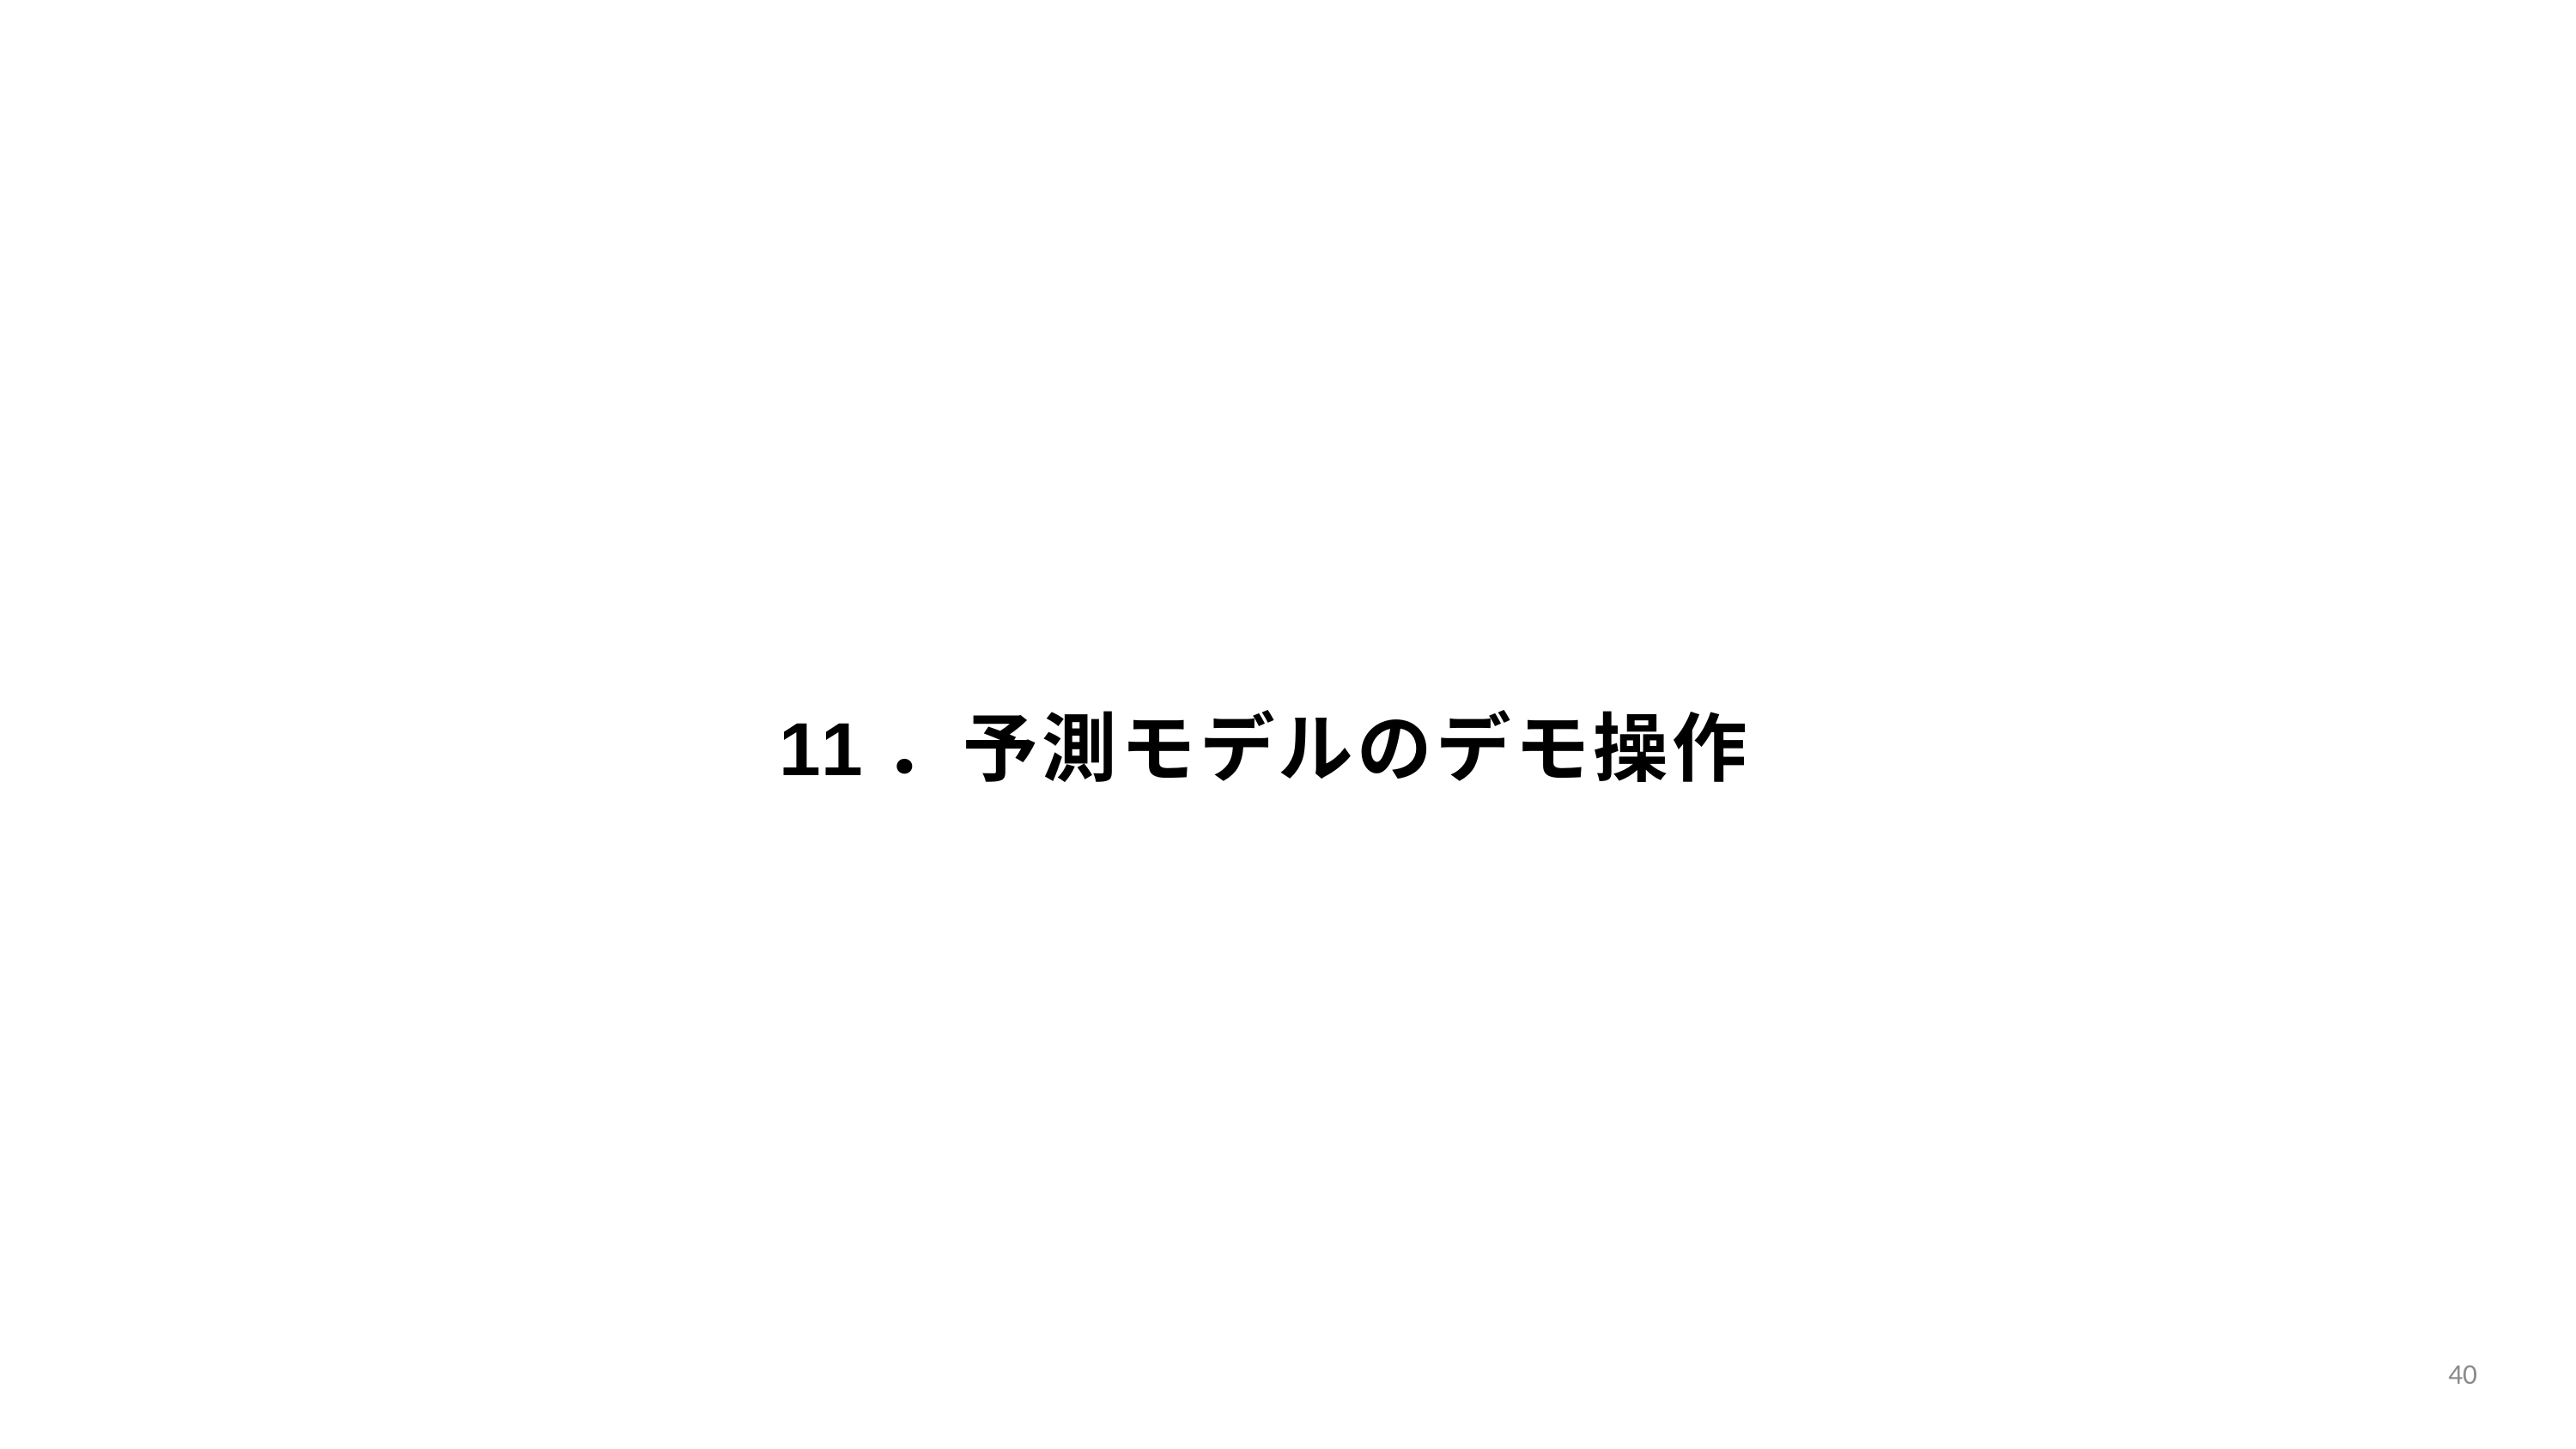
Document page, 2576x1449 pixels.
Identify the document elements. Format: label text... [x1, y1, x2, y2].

slide_number 40 [2190, 1346, 2490, 1398]
text_box 11．予測モデルのデモ操作 [779, 670, 1797, 791]
